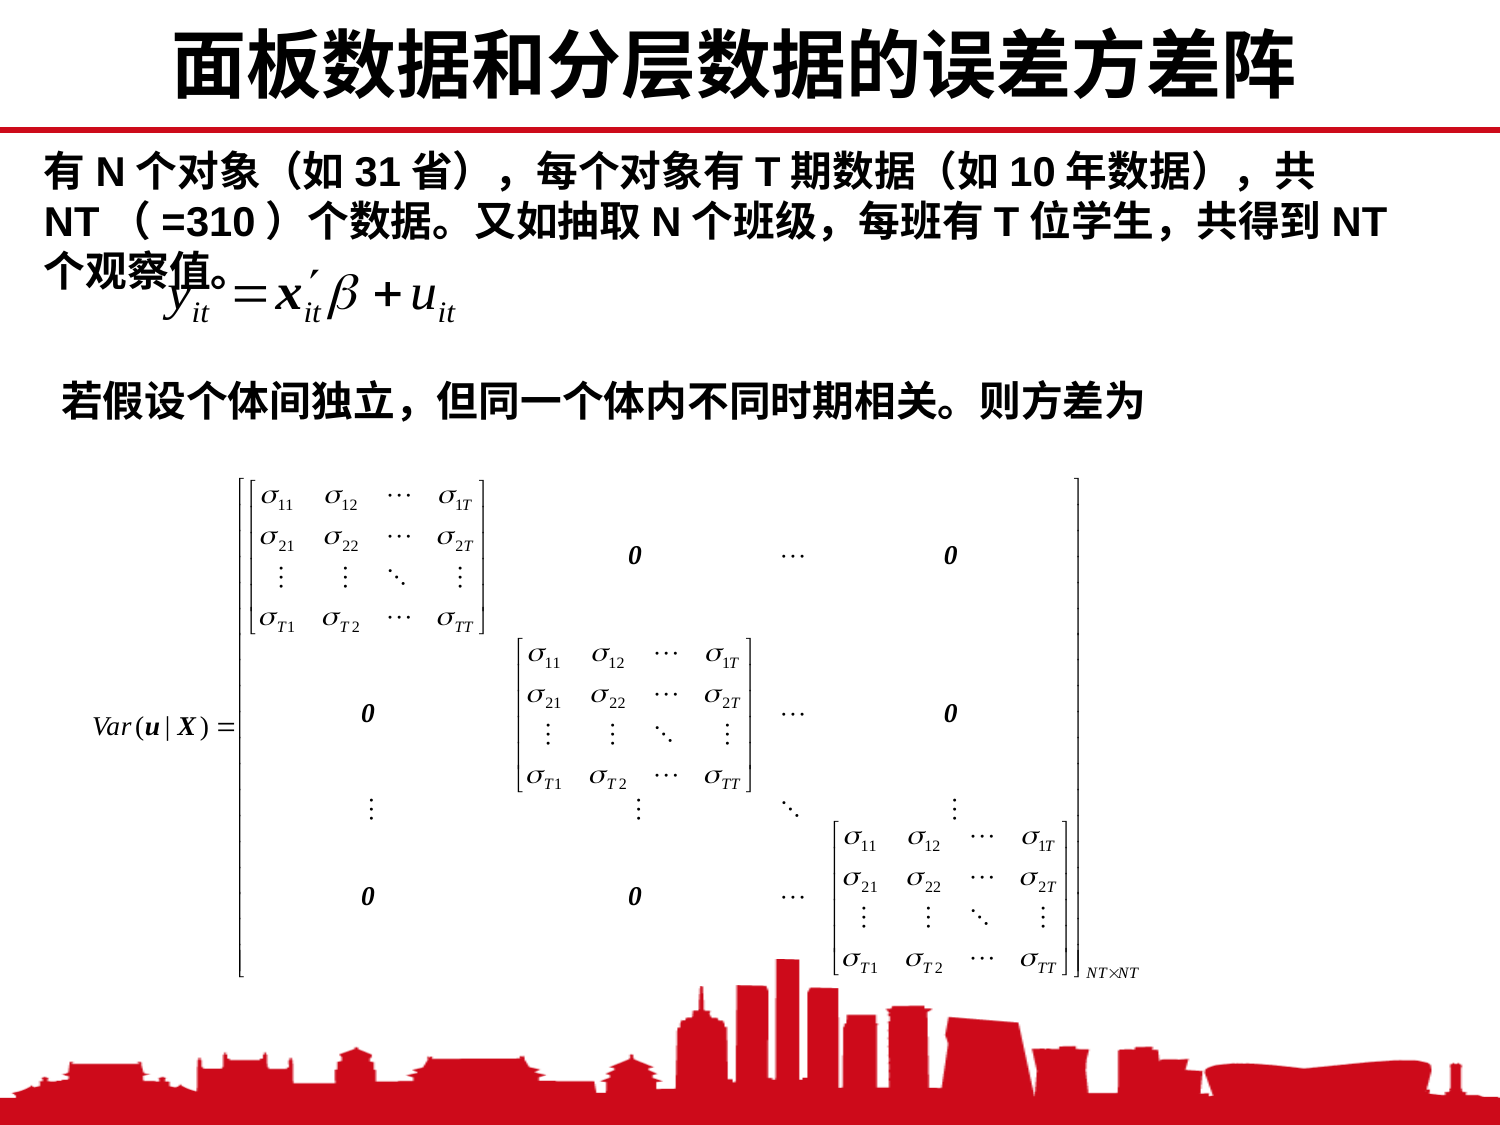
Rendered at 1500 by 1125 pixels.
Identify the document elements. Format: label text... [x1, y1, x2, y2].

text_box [90, 473, 1146, 985]
text_box 面板数据和分层数据的误差方差阵 [29, 10, 1440, 116]
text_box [154, 258, 470, 335]
text_box 有N个对象（如31省），每个对象有T期数据（如10年数据），共NT（=310）个数据。又如抽取N个班级，每班有T位学生，共得到NT个观察值。 [29, 137, 1440, 302]
text_box 若假设个体间独立，但同一个体内不同时期相关。则方差为 [46, 342, 1457, 433]
picture [0, 959, 1500, 1125]
